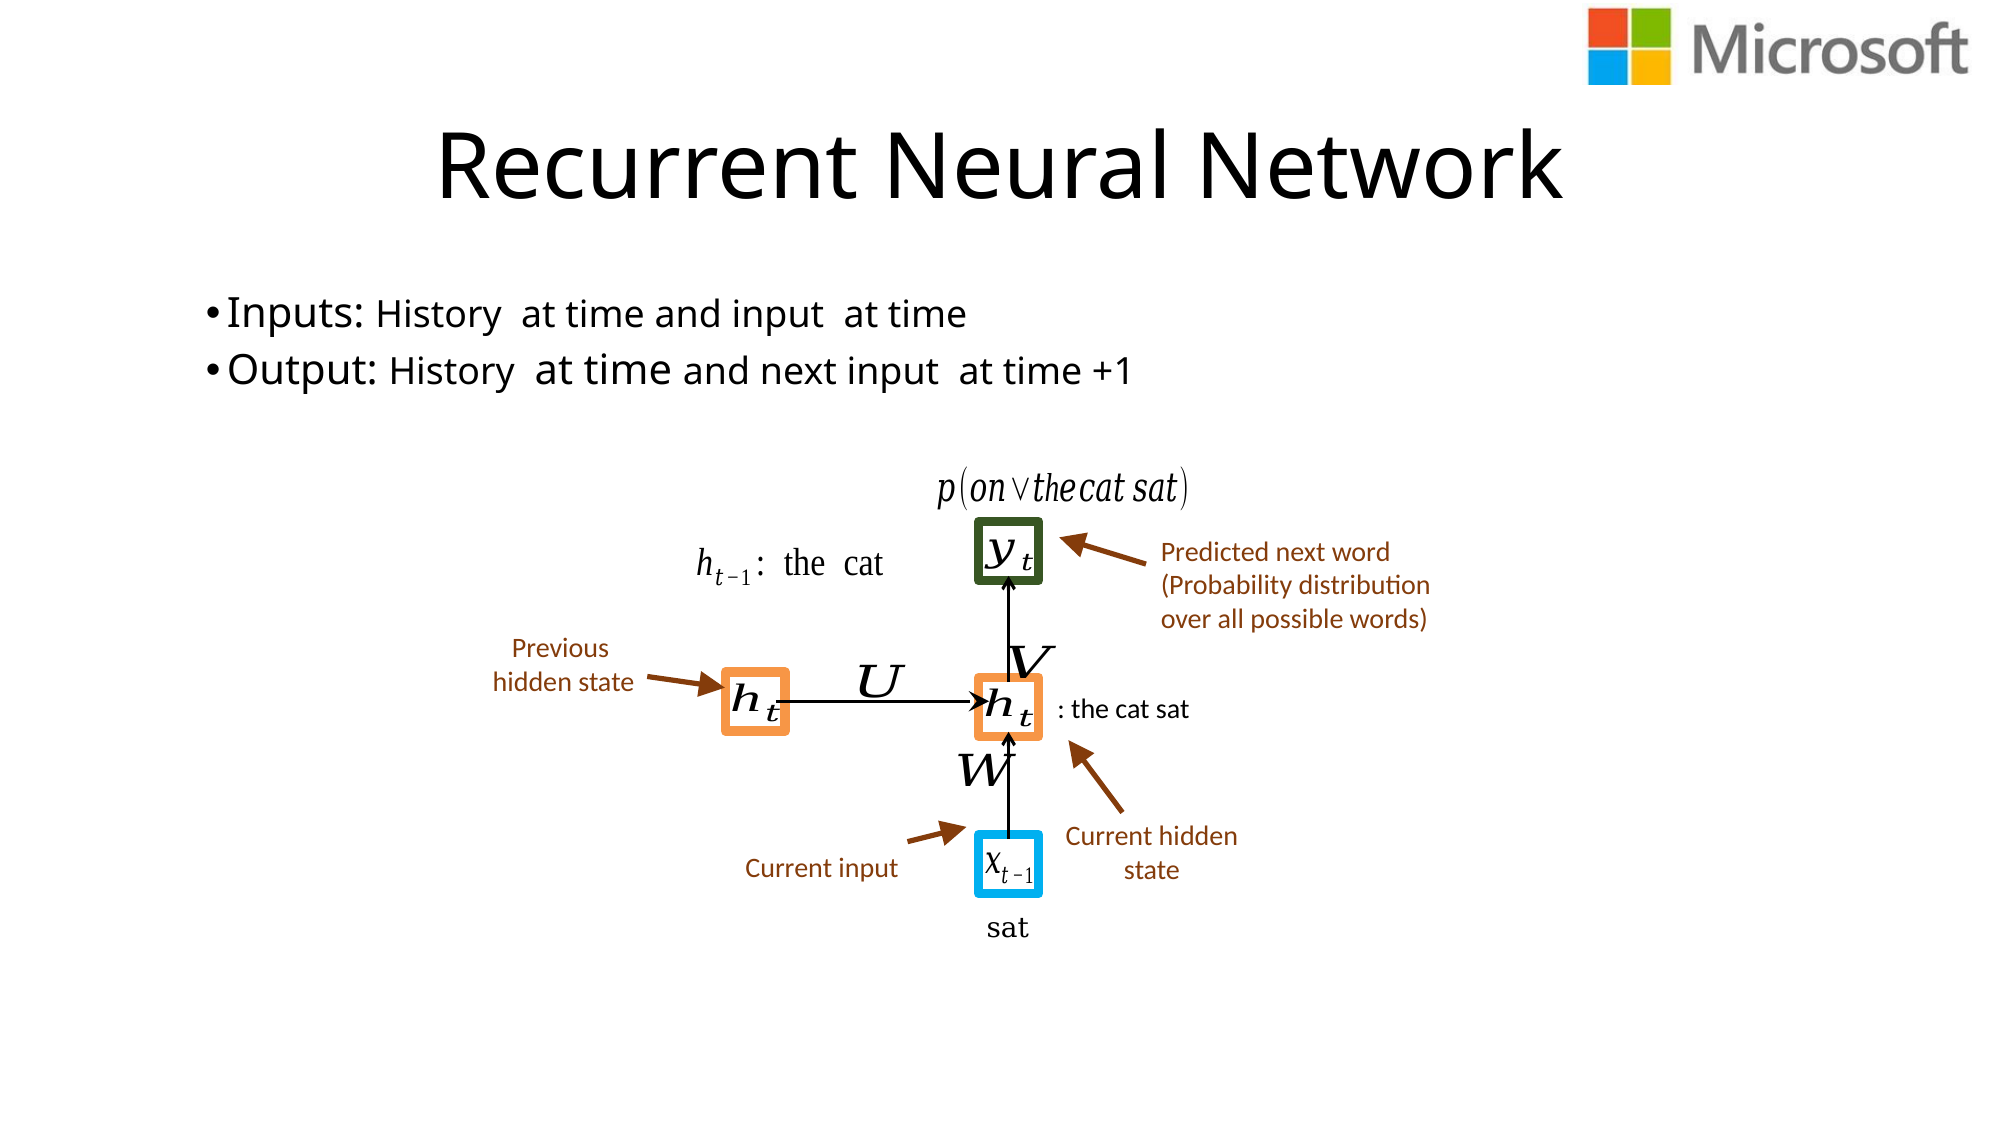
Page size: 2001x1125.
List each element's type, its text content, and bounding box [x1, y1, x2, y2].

picture [1582, 3, 1976, 85]
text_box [1059, 525, 1481, 643]
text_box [729, 826, 967, 891]
text_box Recurrent Neural Network [137, 59, 1863, 278]
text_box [476, 622, 725, 706]
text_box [1023, 740, 1281, 894]
